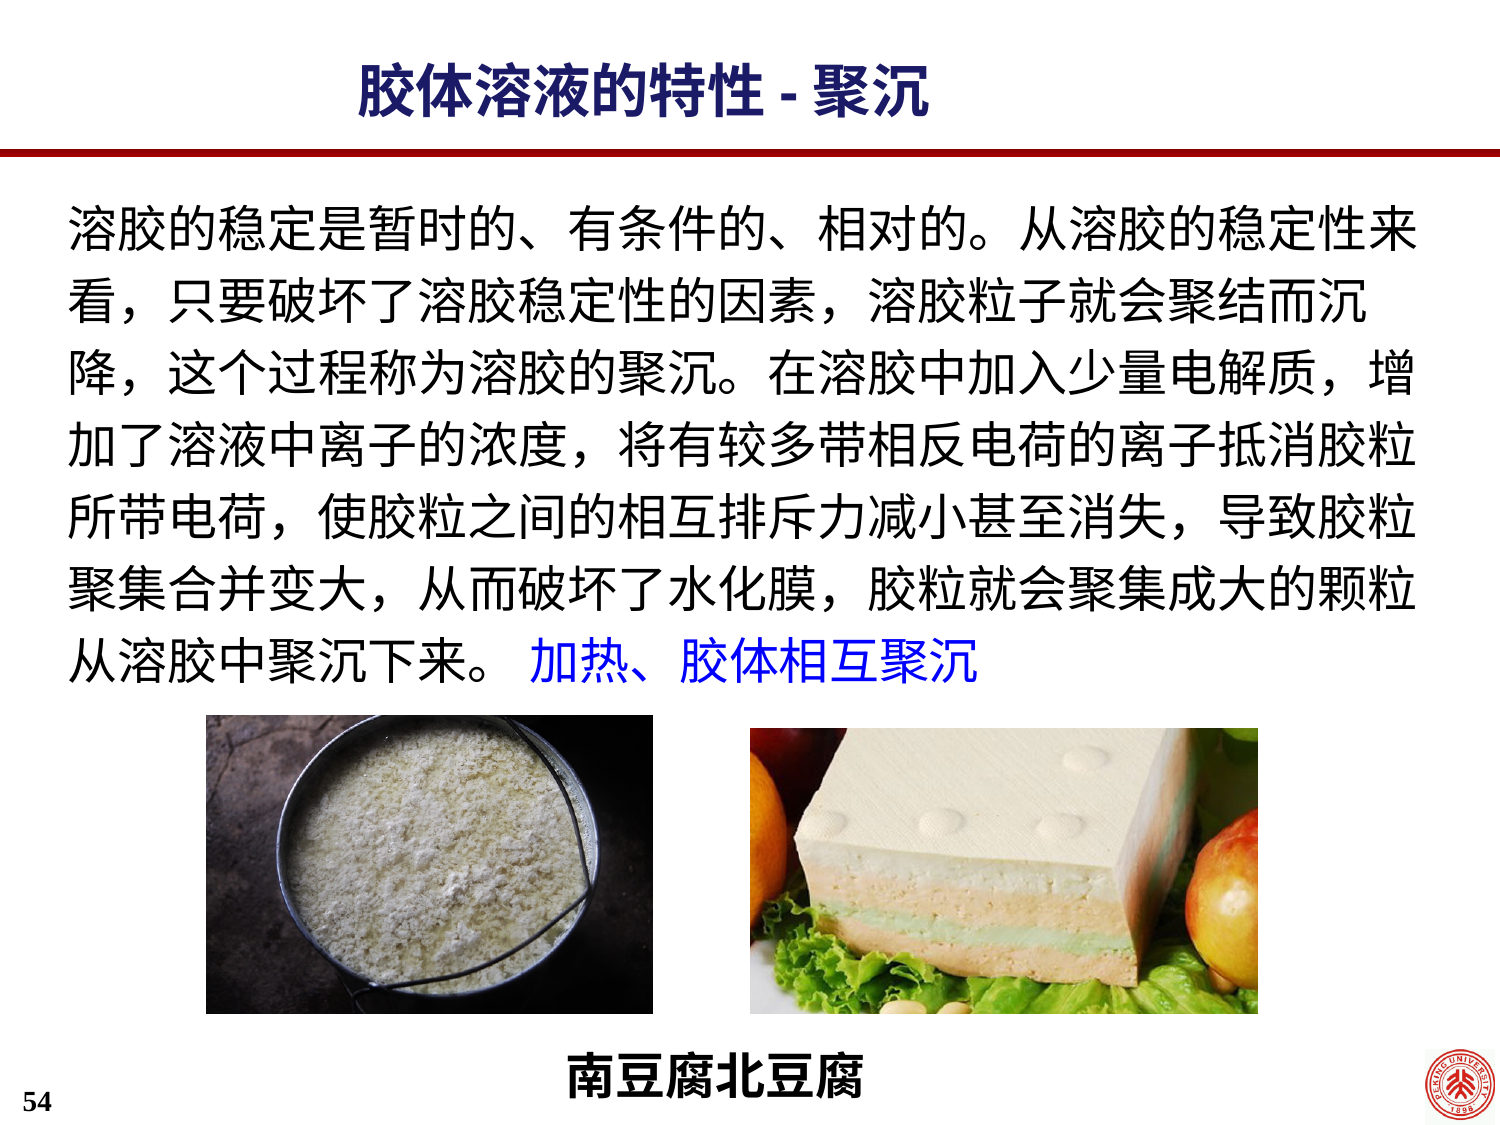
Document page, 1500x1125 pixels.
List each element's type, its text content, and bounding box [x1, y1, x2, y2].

footer 54 [0, 1074, 76, 1113]
picture [749, 728, 1258, 1014]
picture [206, 715, 654, 1014]
text_box 胶体溶液的特性-聚沉 [342, 19, 1095, 132]
text_box 溶胶的稳定是暂时的、有条件的、相对的。从溶胶的稳定性来看，只要破坏了溶胶稳定性的因素，溶胶粒子就会聚结而沉降，这个过程称为溶胶的聚沉。在溶胶中加入少量电解质，增加了溶液中离子的浓度，将有较多带相反电荷的离子抵消胶粒所带电荷，使胶粒之间的相互排斥力减小甚至消失，导致胶粒聚集合并变大，从而破坏了水化膜，胶粒就会聚集成大的颗粒从溶胶中聚沉下来。 加热、胶体相互聚沉 [53, 178, 1436, 697]
text_box [0, 149, 1500, 157]
picture [1425, 1049, 1495, 1125]
text_box 南豆腐北豆腐 [550, 1037, 881, 1112]
